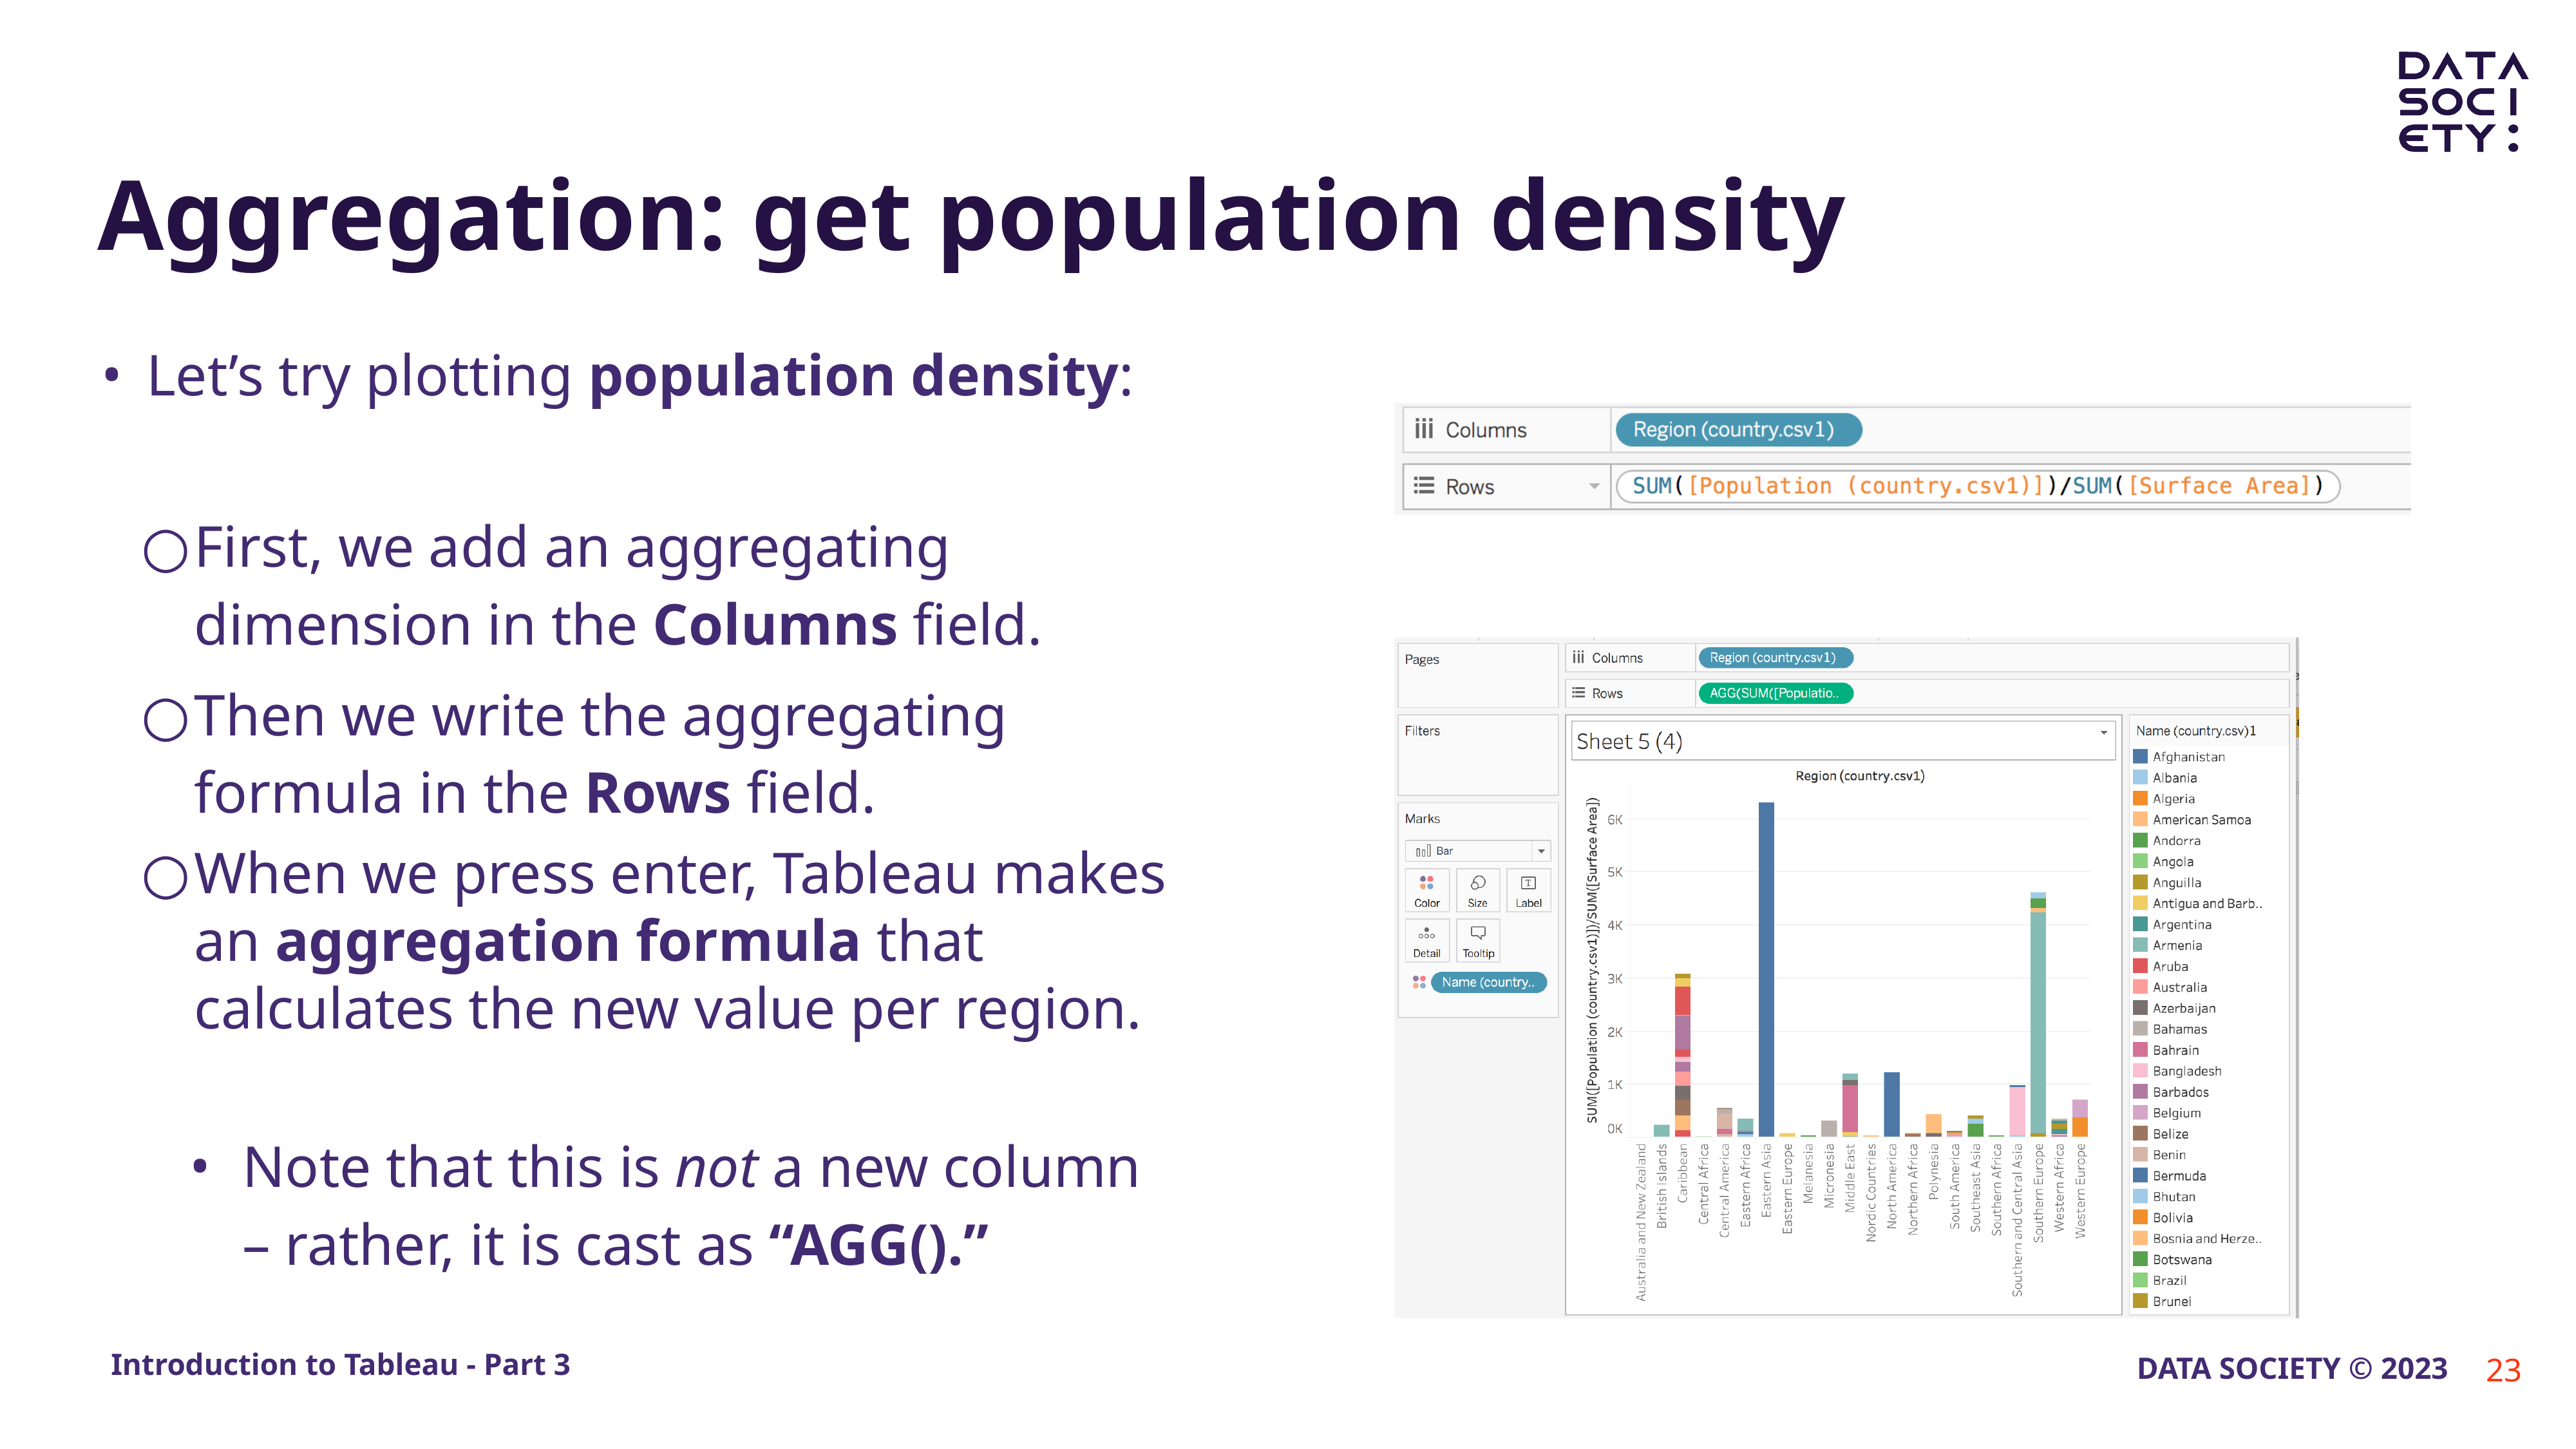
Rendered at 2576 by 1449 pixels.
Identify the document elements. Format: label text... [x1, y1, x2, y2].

title Aggregation: get population density [88, 113, 2488, 274]
picture [1394, 403, 2411, 516]
list Let’s try plotting population density: First, we add an aggregating dimension in the Columns field. Then we write the aggregating formula in the Rows field. When we press enter, Tableau makes an aggregation formula that calculates the new value per region. Note that this is not a new column – rather, it is cast as “AGG().” [88, 325, 1215, 1287]
slide_number ‹#› [2387, 1331, 2542, 1413]
picture [2399, 52, 2529, 152]
picture [1394, 638, 2300, 1318]
